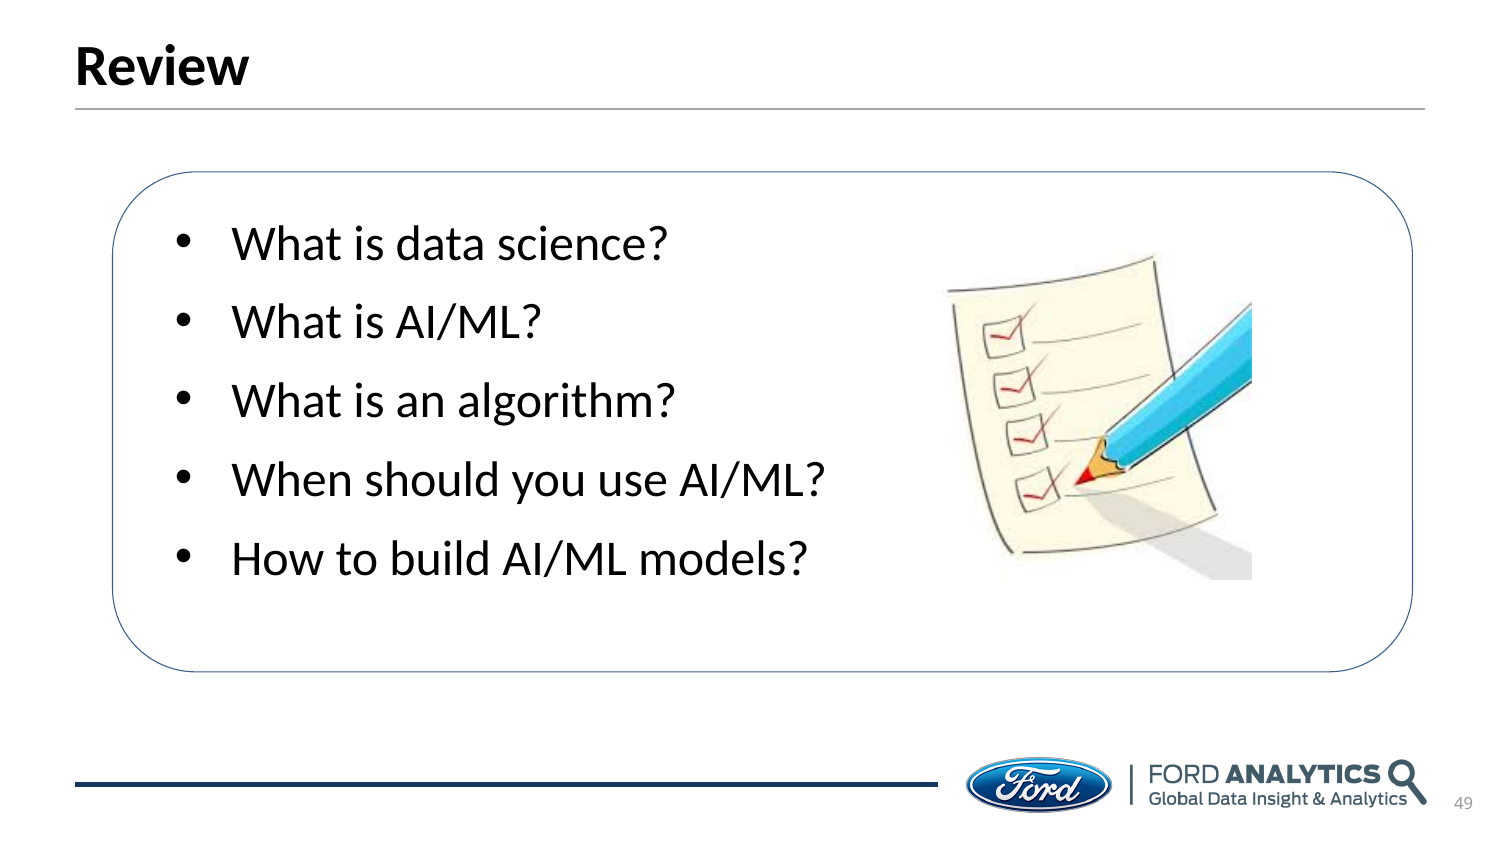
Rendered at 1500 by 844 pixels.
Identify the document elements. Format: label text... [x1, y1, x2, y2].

text_box What is data science? What is AI/ML? What is an algorithm? When should you use AI/ML? How to build AI/ML models? [174, 196, 1500, 844]
text_box [110, 169, 1415, 674]
picture [899, 227, 1252, 580]
text_box Review [74, 19, 1425, 97]
